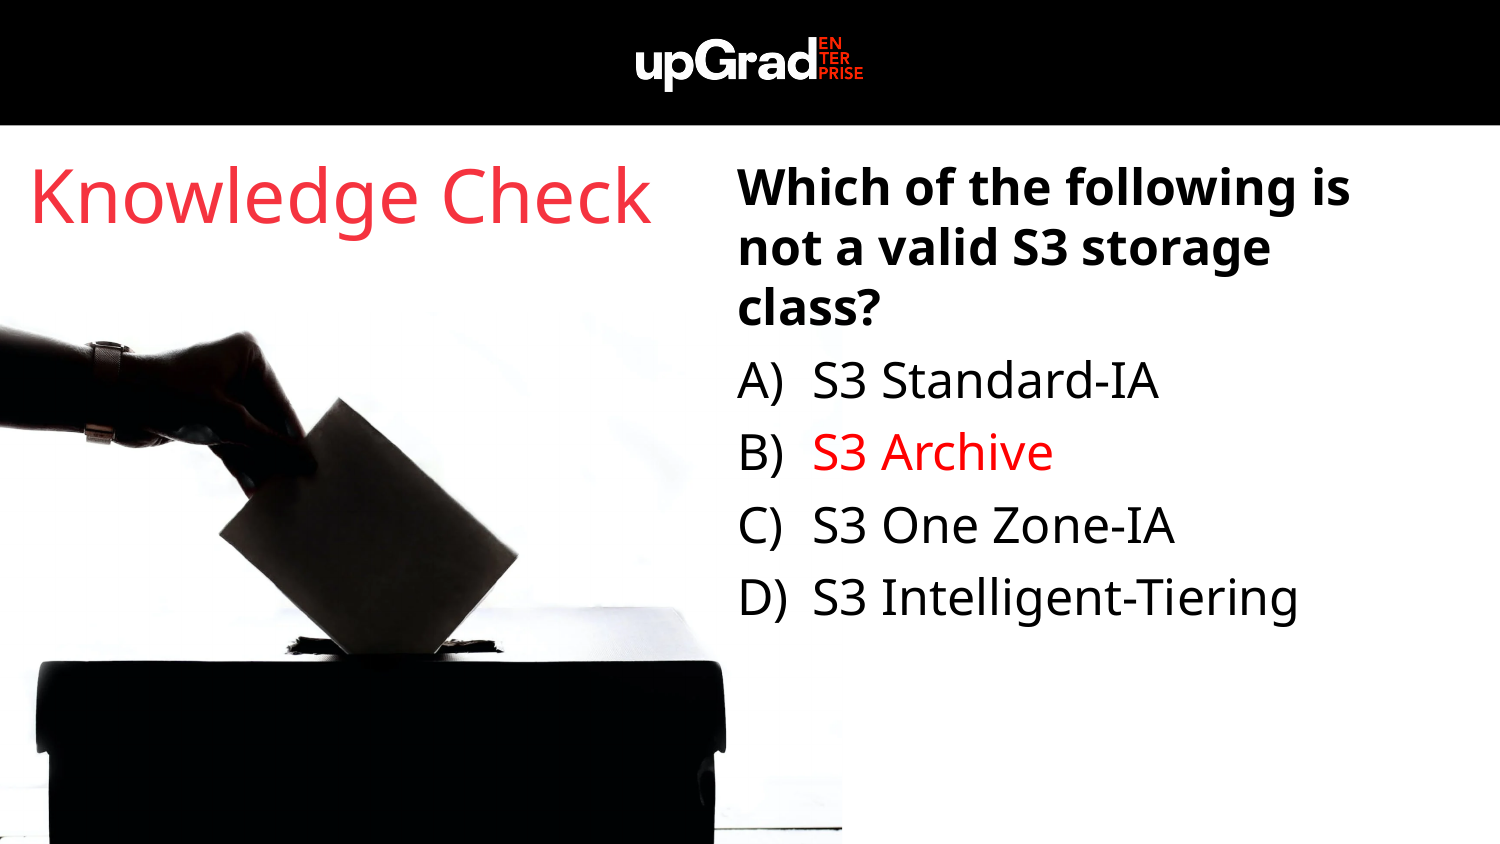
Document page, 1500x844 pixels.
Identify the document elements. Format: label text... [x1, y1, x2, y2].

picture [636, 37, 863, 92]
text_box Which of the following is not a valid S3 storage class? S3 Standard-IA S3 Archive S3 One Zone-IA S3 Intelligent-Tiering [722, 148, 1373, 634]
picture [0, 312, 843, 844]
text_box Knowledge Check [17, 148, 667, 251]
